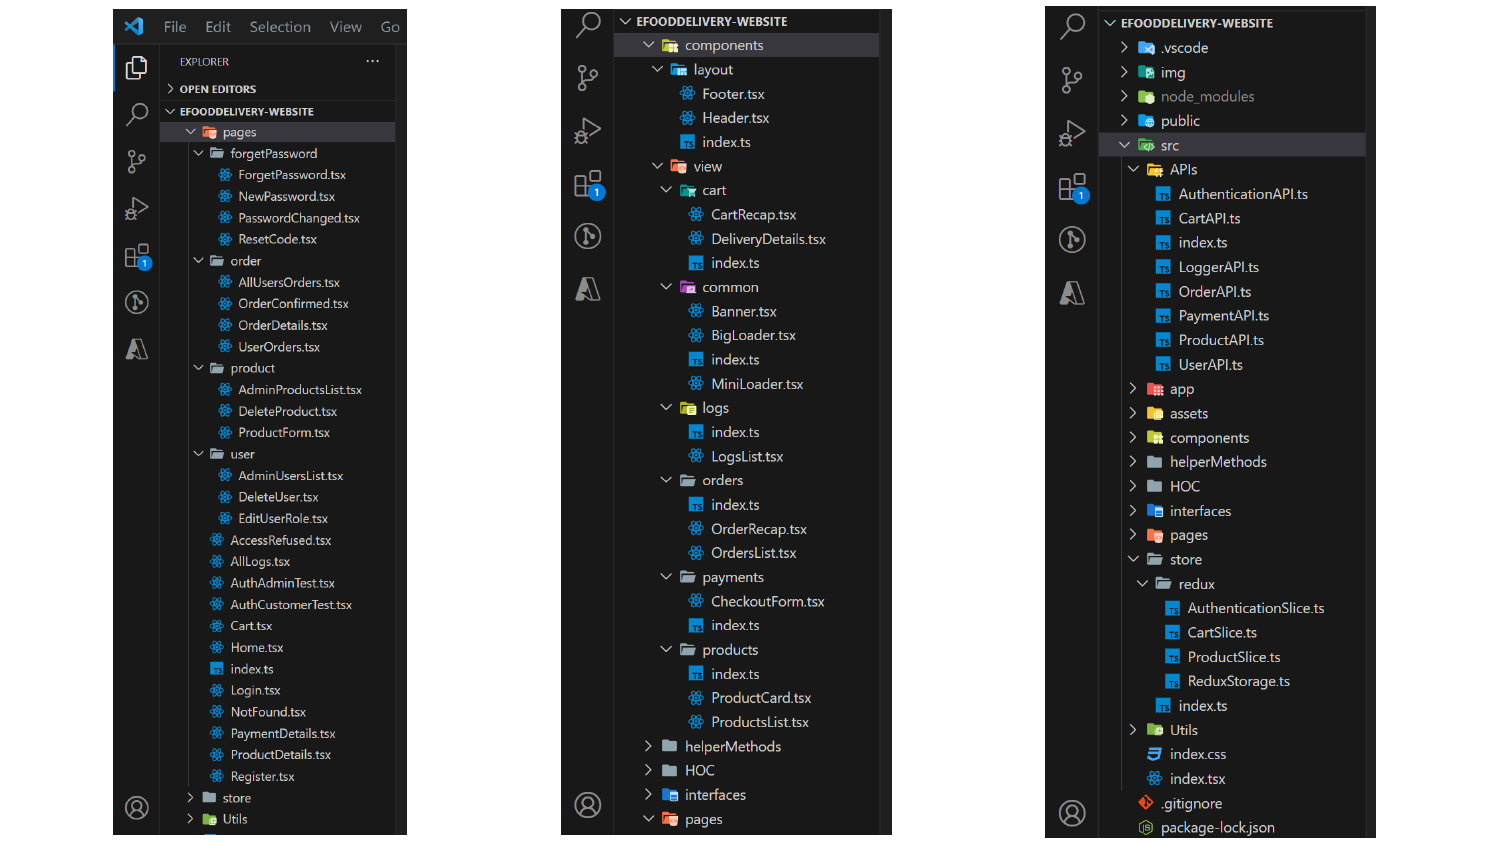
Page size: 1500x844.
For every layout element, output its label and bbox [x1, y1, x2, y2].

picture [561, 9, 892, 835]
picture [113, 9, 408, 835]
picture [1045, 5, 1376, 838]
